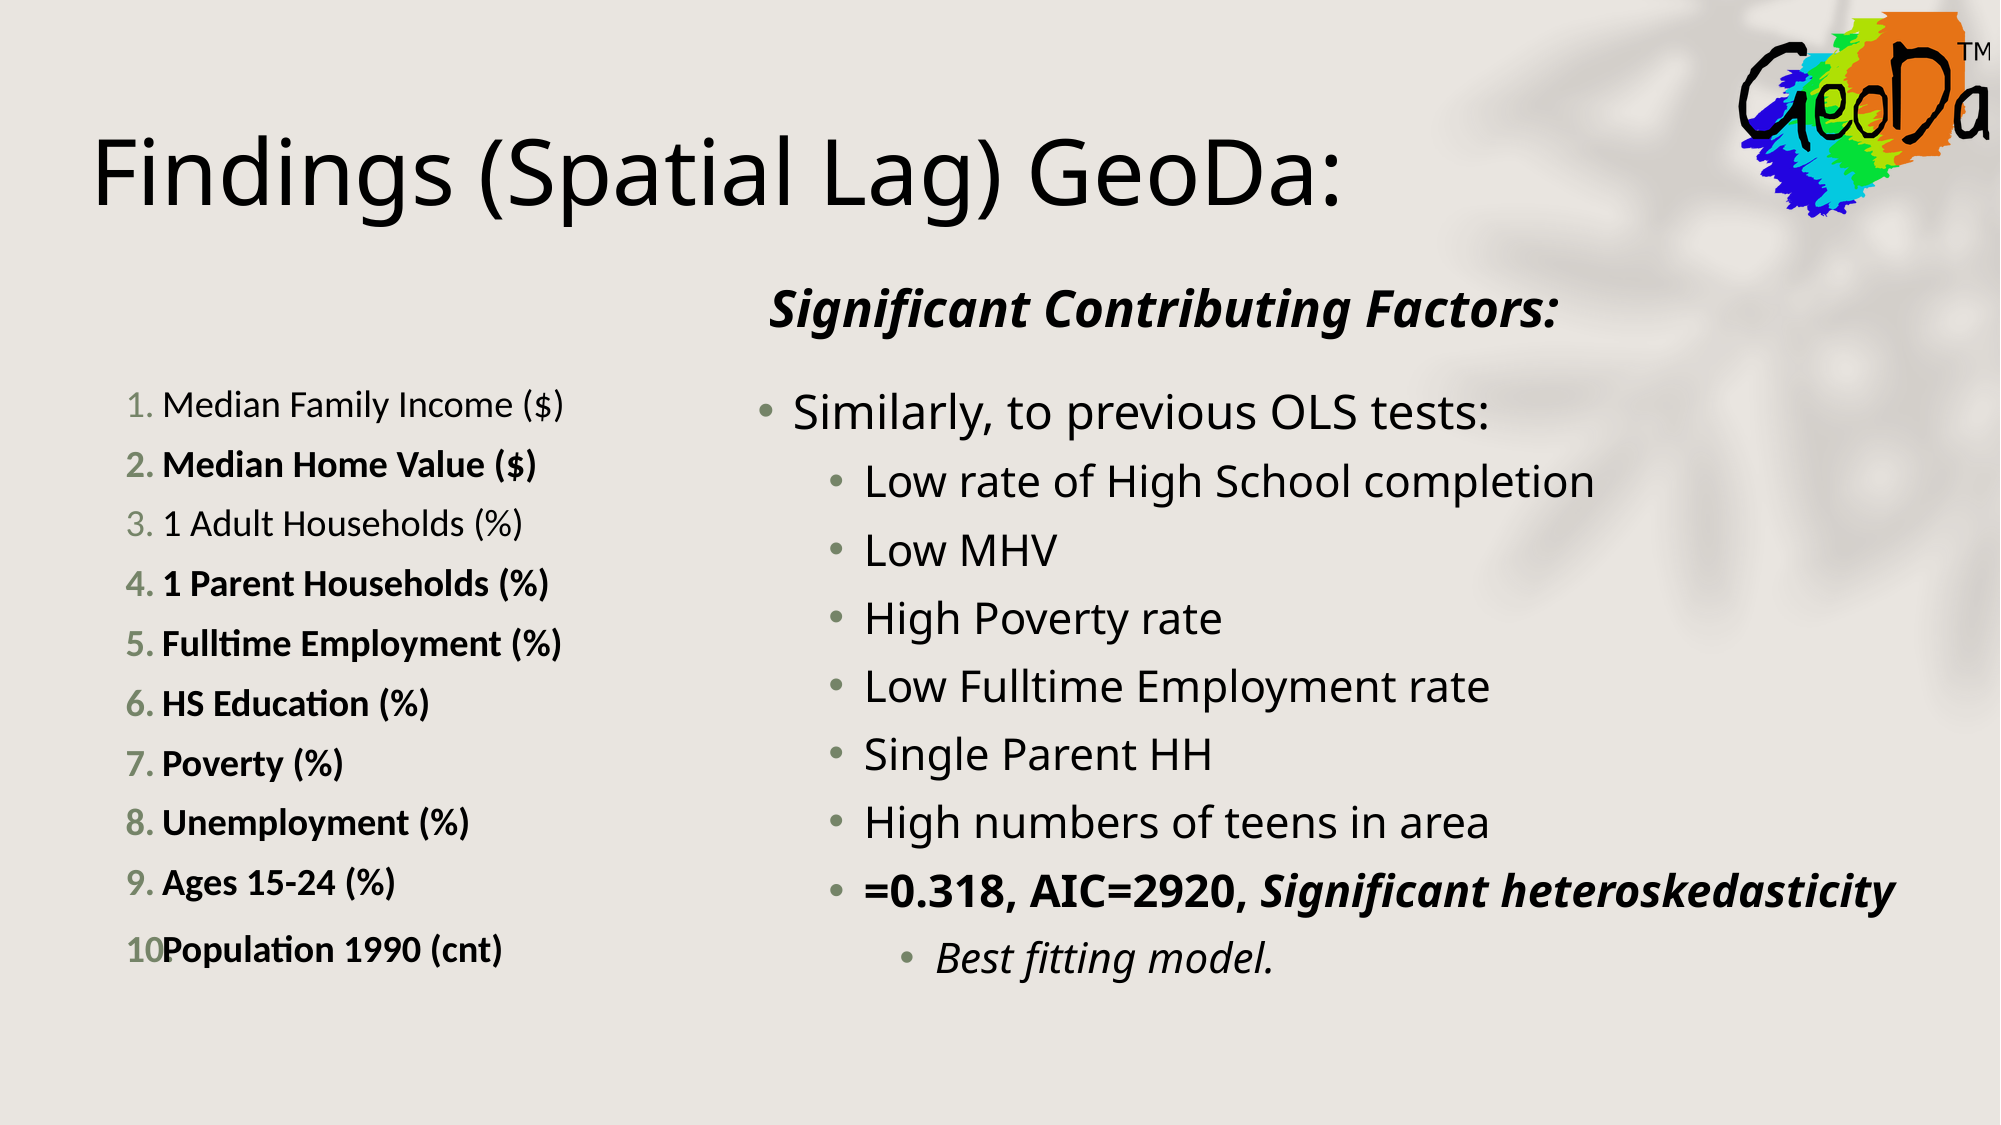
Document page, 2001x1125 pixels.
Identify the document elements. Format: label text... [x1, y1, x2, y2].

picture [1736, 0, 1990, 246]
list Significant Contributing Factors: [754, 209, 1667, 345]
list Median Family Income ($) Median Home Value ($) 1 Adult Households (%) 1 Parent Households (%) Fulltime Employment (%) HS Education (%) Poverty (%) Unemployment (%) Ages 15-24 (%) Population 1990 (cnt) [38, 362, 662, 997]
title Findings (Spatial Lag) GeoDa: [75, 59, 1925, 278]
